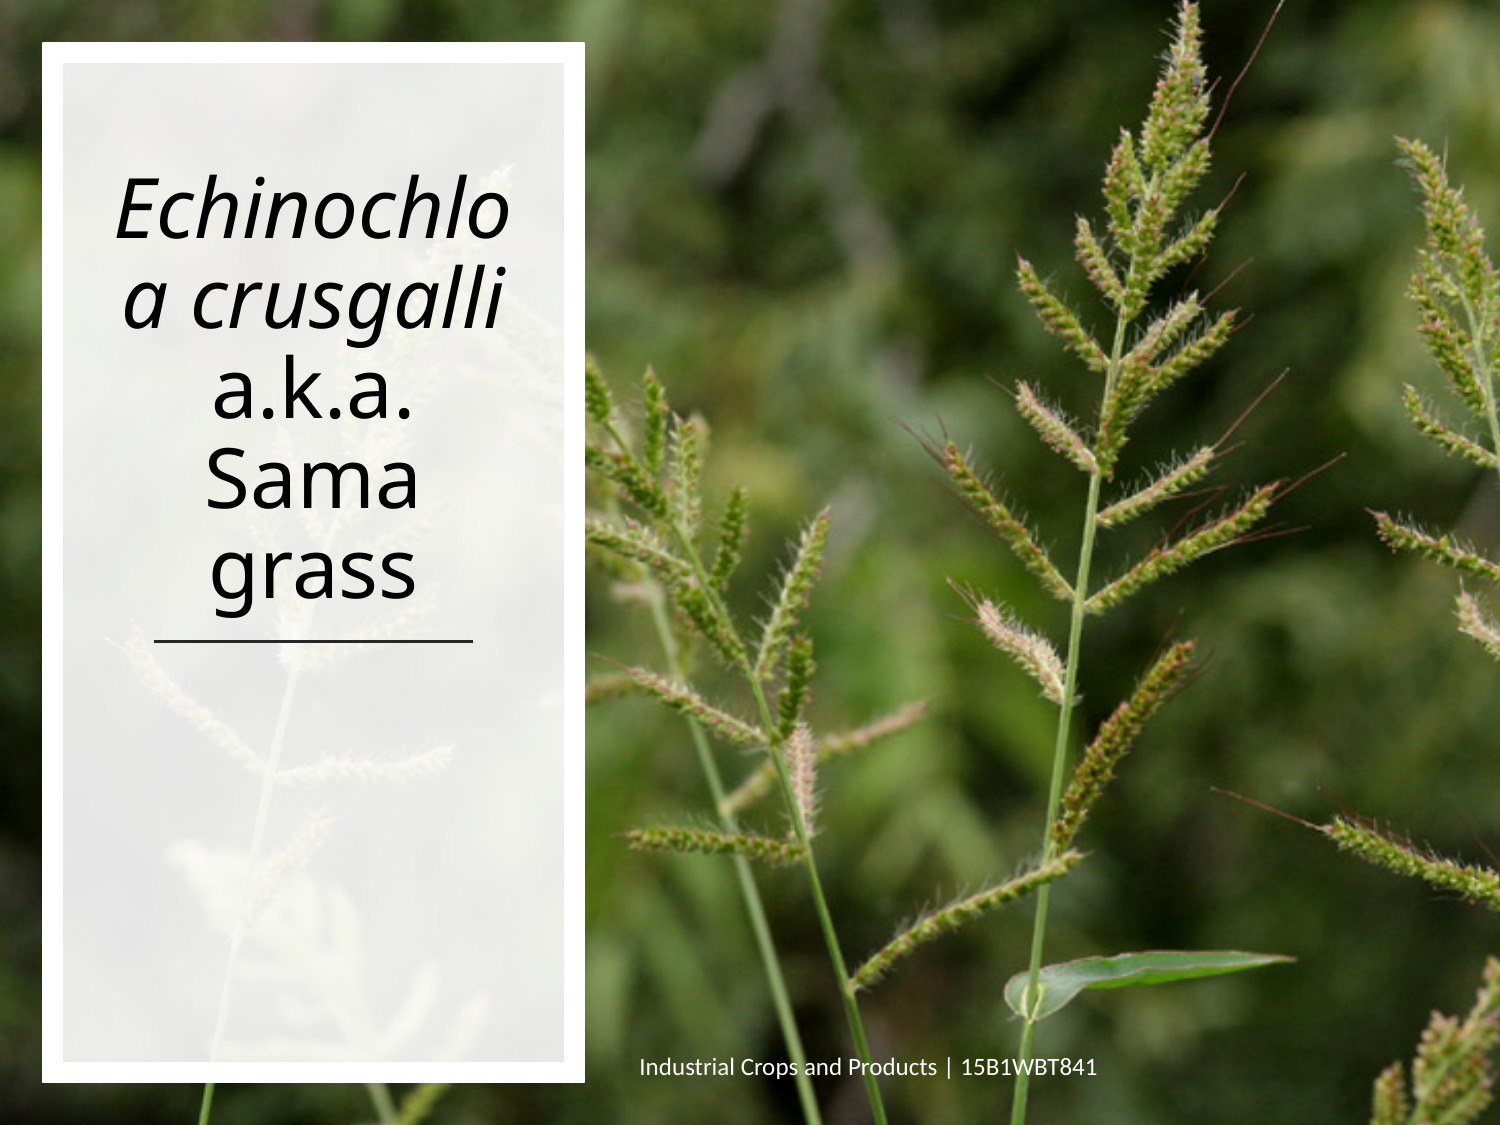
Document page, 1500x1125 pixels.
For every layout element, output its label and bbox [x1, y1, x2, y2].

list [0, 0, 1500, 1125]
